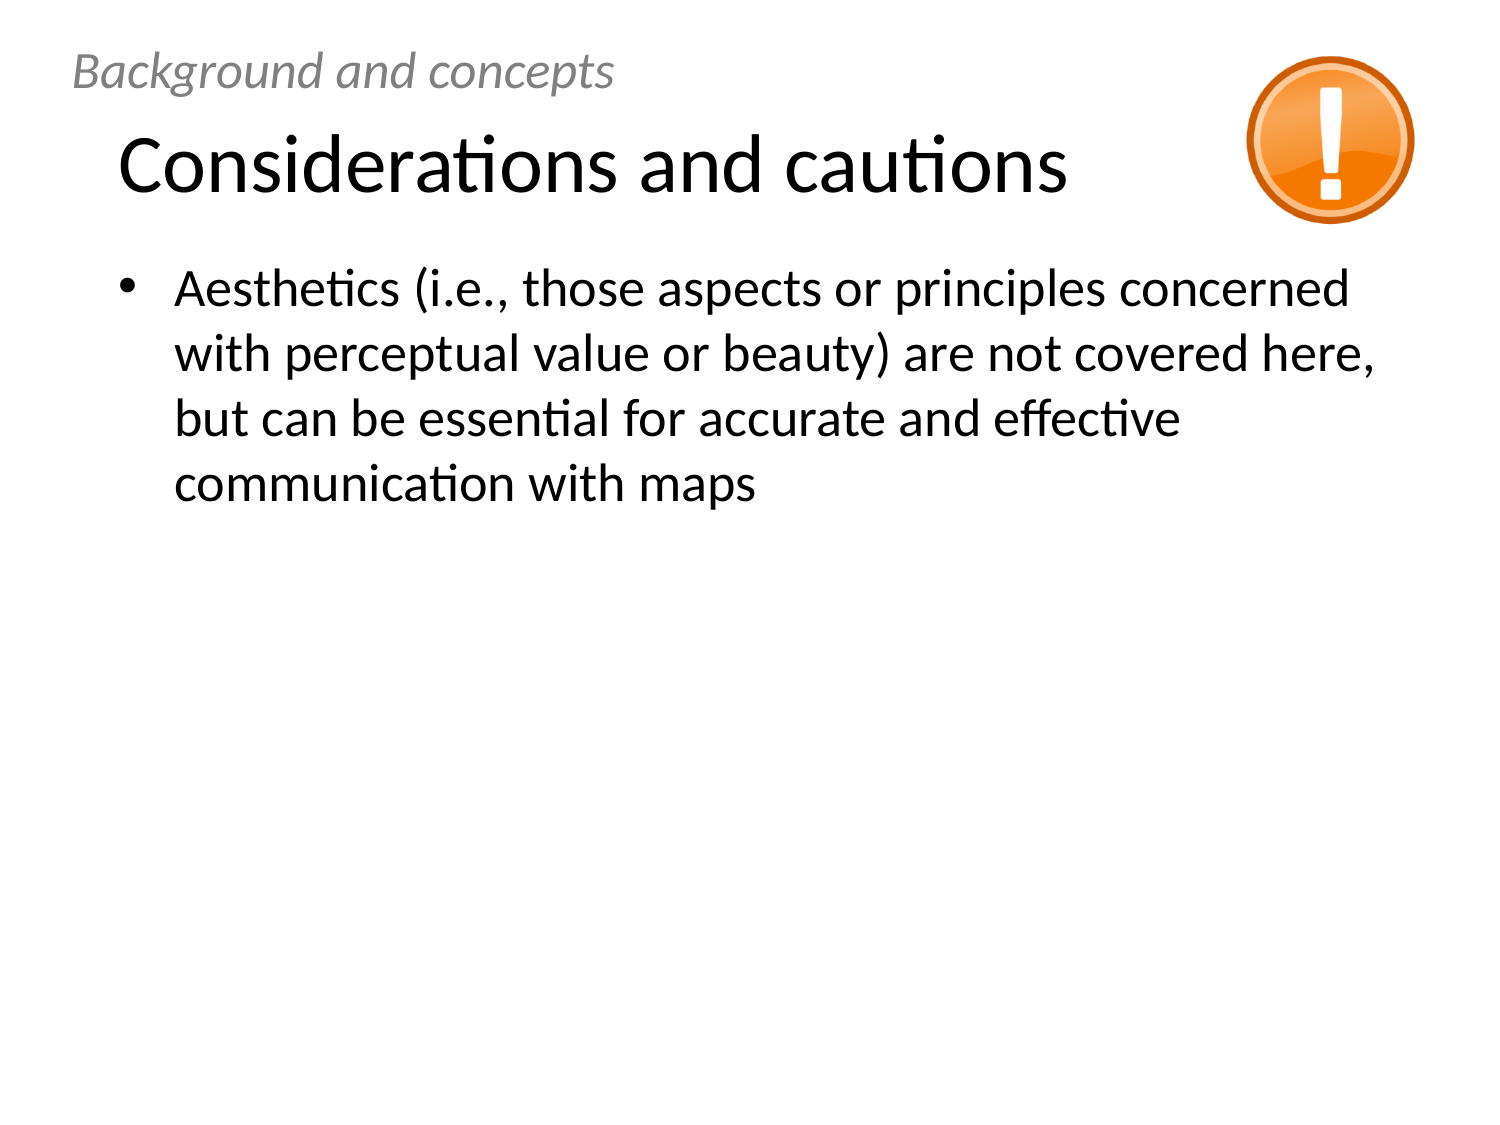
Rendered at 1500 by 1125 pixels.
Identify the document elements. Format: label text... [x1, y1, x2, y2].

picture [1242, 52, 1417, 227]
list Background and concepts [56, 28, 642, 108]
list Aesthetics (i.e., those aspects or principles concerned with perceptual value or beauty) are not covered here, but can be essential for accurate and effective communication with maps [103, 244, 1397, 1014]
title Considerations and cautions [103, 73, 1397, 244]
